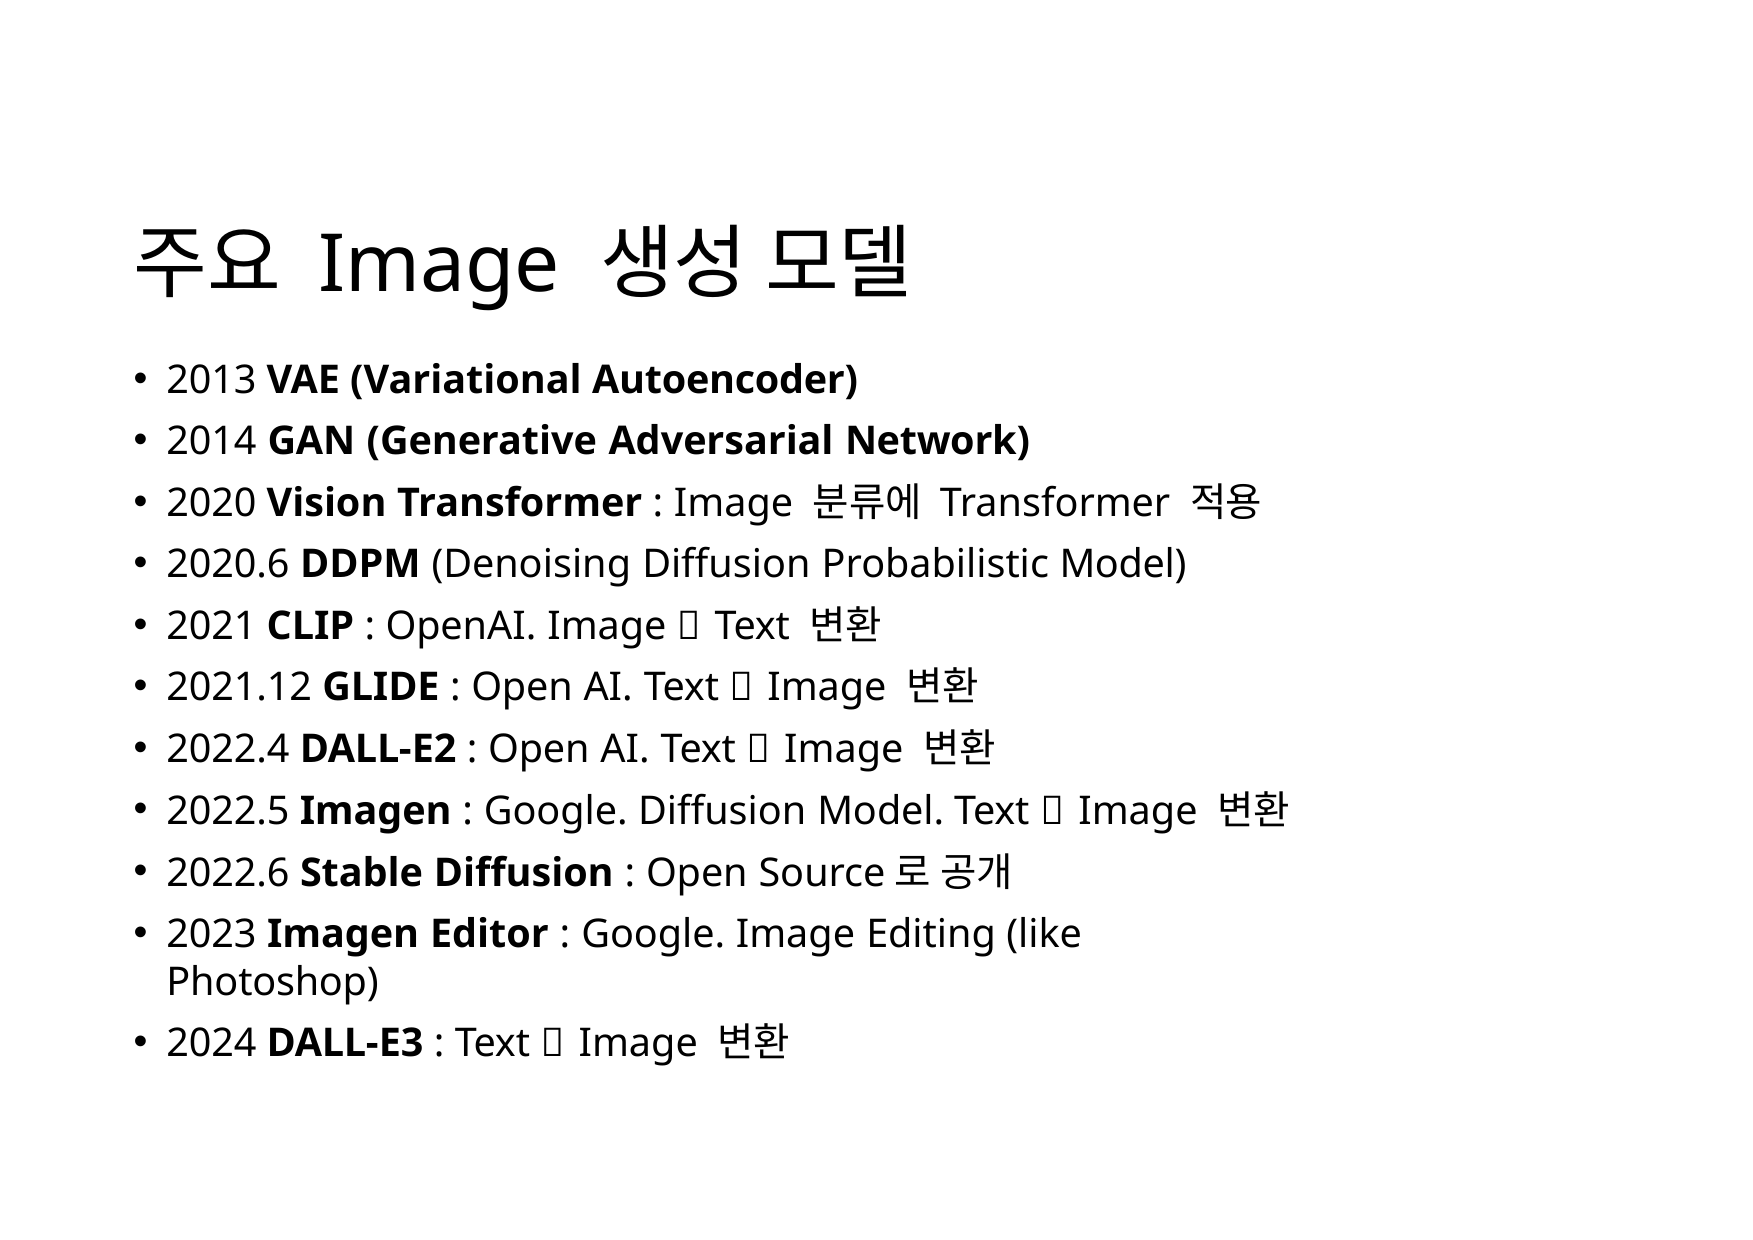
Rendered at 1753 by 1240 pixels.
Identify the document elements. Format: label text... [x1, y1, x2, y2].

title 주요 Image 생성 모델 [131, 208, 928, 337]
text_box 2013 VAE (Variational Autoencoder) 2014 GAN (Generative Adversarial Network) 2020 Vision Transformer : Image 분류에 Transformer 적용 2020.6 DDPM (Denoising Diffusion Probabilistic Model) 2021 CLIP : OpenAI. Image  Text 변환 2021.12 GLIDE : Open AI. Text  Image 변환 2022.4 DALL-E2 : Open AI. Text  Image 변환 2022.5 Imagen : Google. Diffusion Model. Text  Image 변환 2022.6 Stable Diffusion : Open Source로 공개 2023 Imagen Editor : Google. Image Editing (like Photoshop) 2024 DALL-E3 : Text  Image 변환 [131, 337, 1298, 1065]
